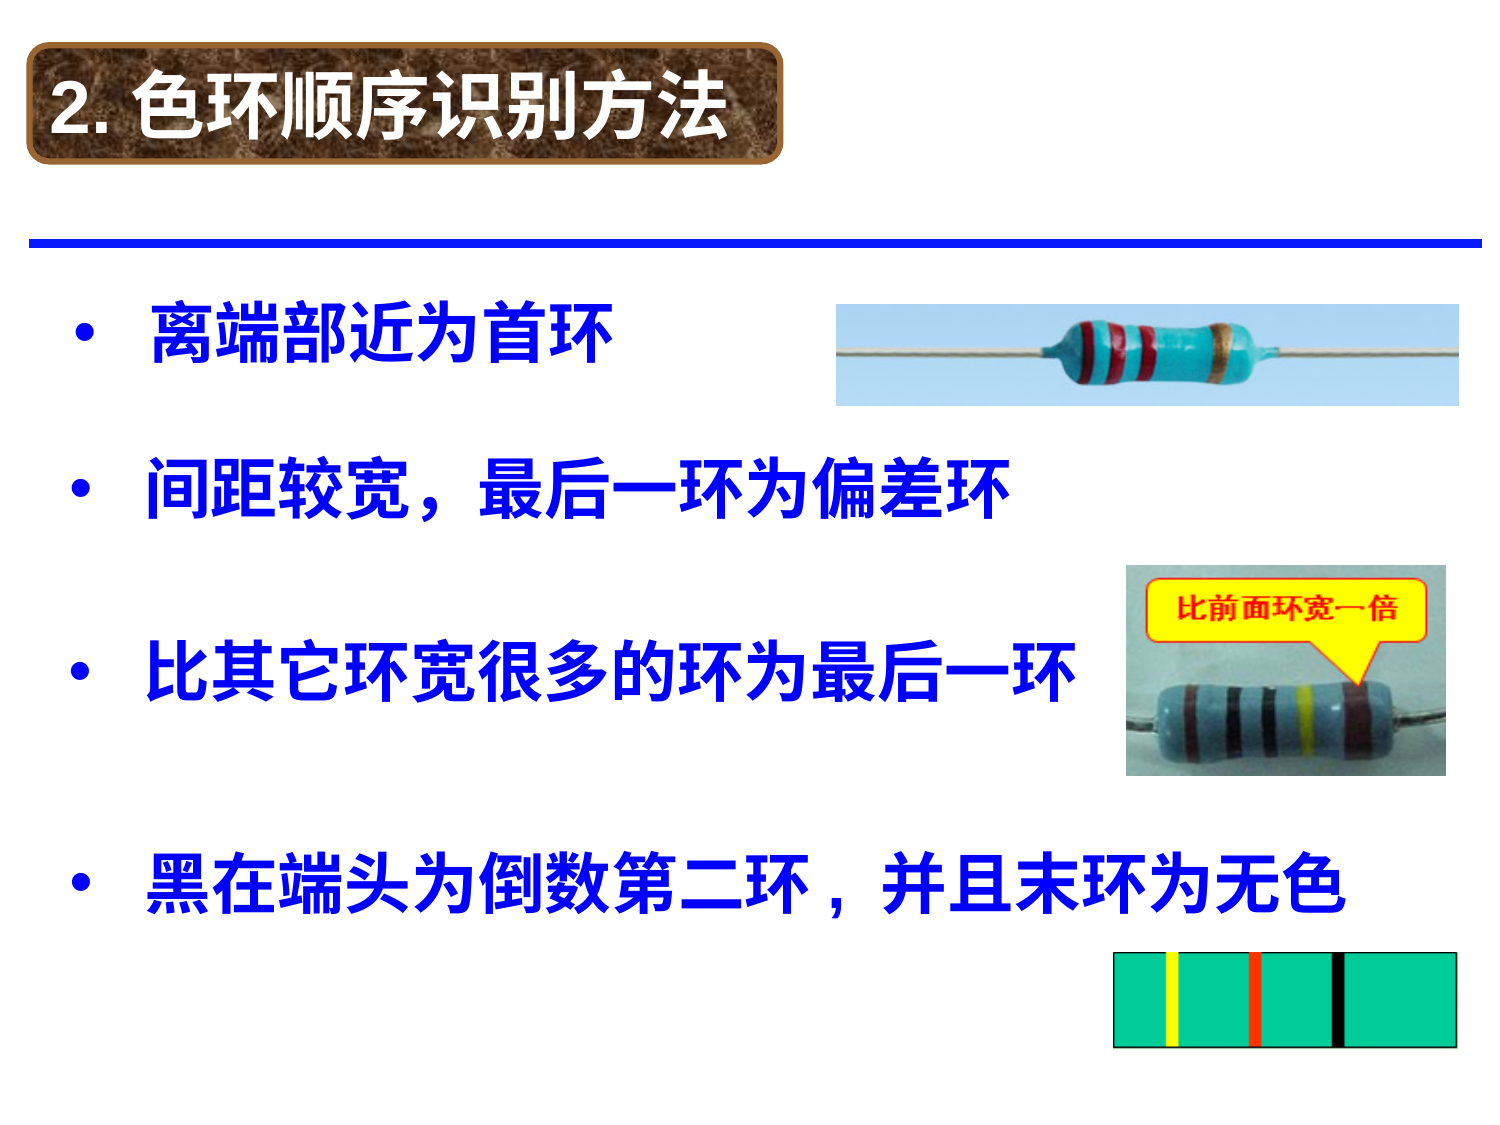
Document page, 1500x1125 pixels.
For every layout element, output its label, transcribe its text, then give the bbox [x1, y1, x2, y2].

text_box 黑在端头为倒数第二环, 并且末环为无色 [54, 834, 1459, 929]
text_box 离端部近为首环 [58, 283, 673, 379]
text_box 比其它环宽很多的环为最后一环 [53, 622, 1121, 718]
picture [1126, 565, 1447, 776]
picture [835, 304, 1460, 406]
picture [1113, 952, 1460, 1050]
text_box 间距较宽，最后一环为偏差环 [54, 439, 1070, 535]
text_box 2.色环顺序识别方法 [29, 45, 781, 162]
